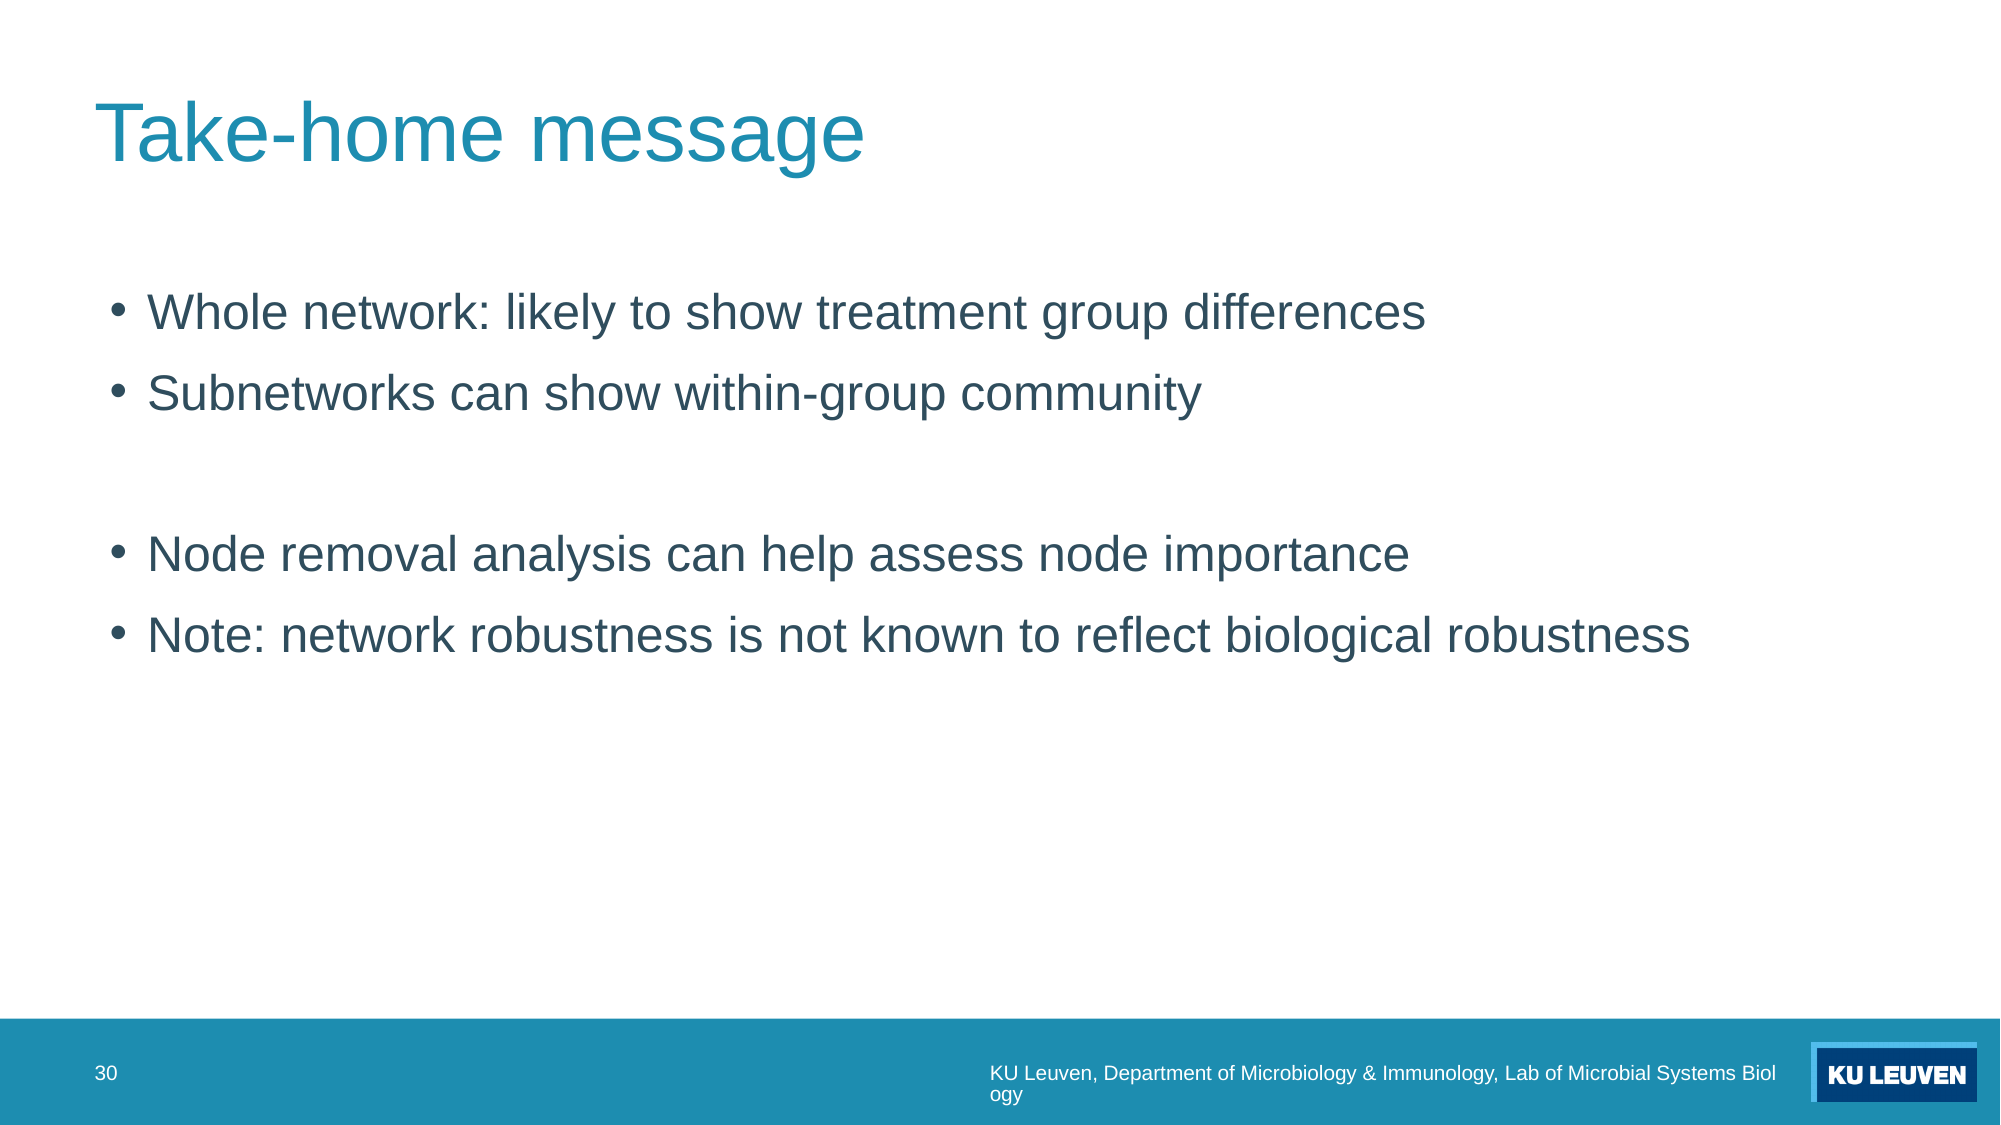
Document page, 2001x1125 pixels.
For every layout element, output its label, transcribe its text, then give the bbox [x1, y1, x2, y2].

list Whole network: likely to show treatment group differences Subnetworks can show within-group community Node removal analysis can help assess node importance Note: network robustness is not known to reflect biological robustness [94, 271, 1906, 1004]
picture [1811, 1042, 1977, 1102]
title Take-home message [94, 33, 1906, 223]
footer KU Leuven, Department of Microbiology & Immunology, Lab of Microbial Systems Biology [989, 1018, 1809, 1125]
slide_number 30 [94, 1018, 201, 1125]
